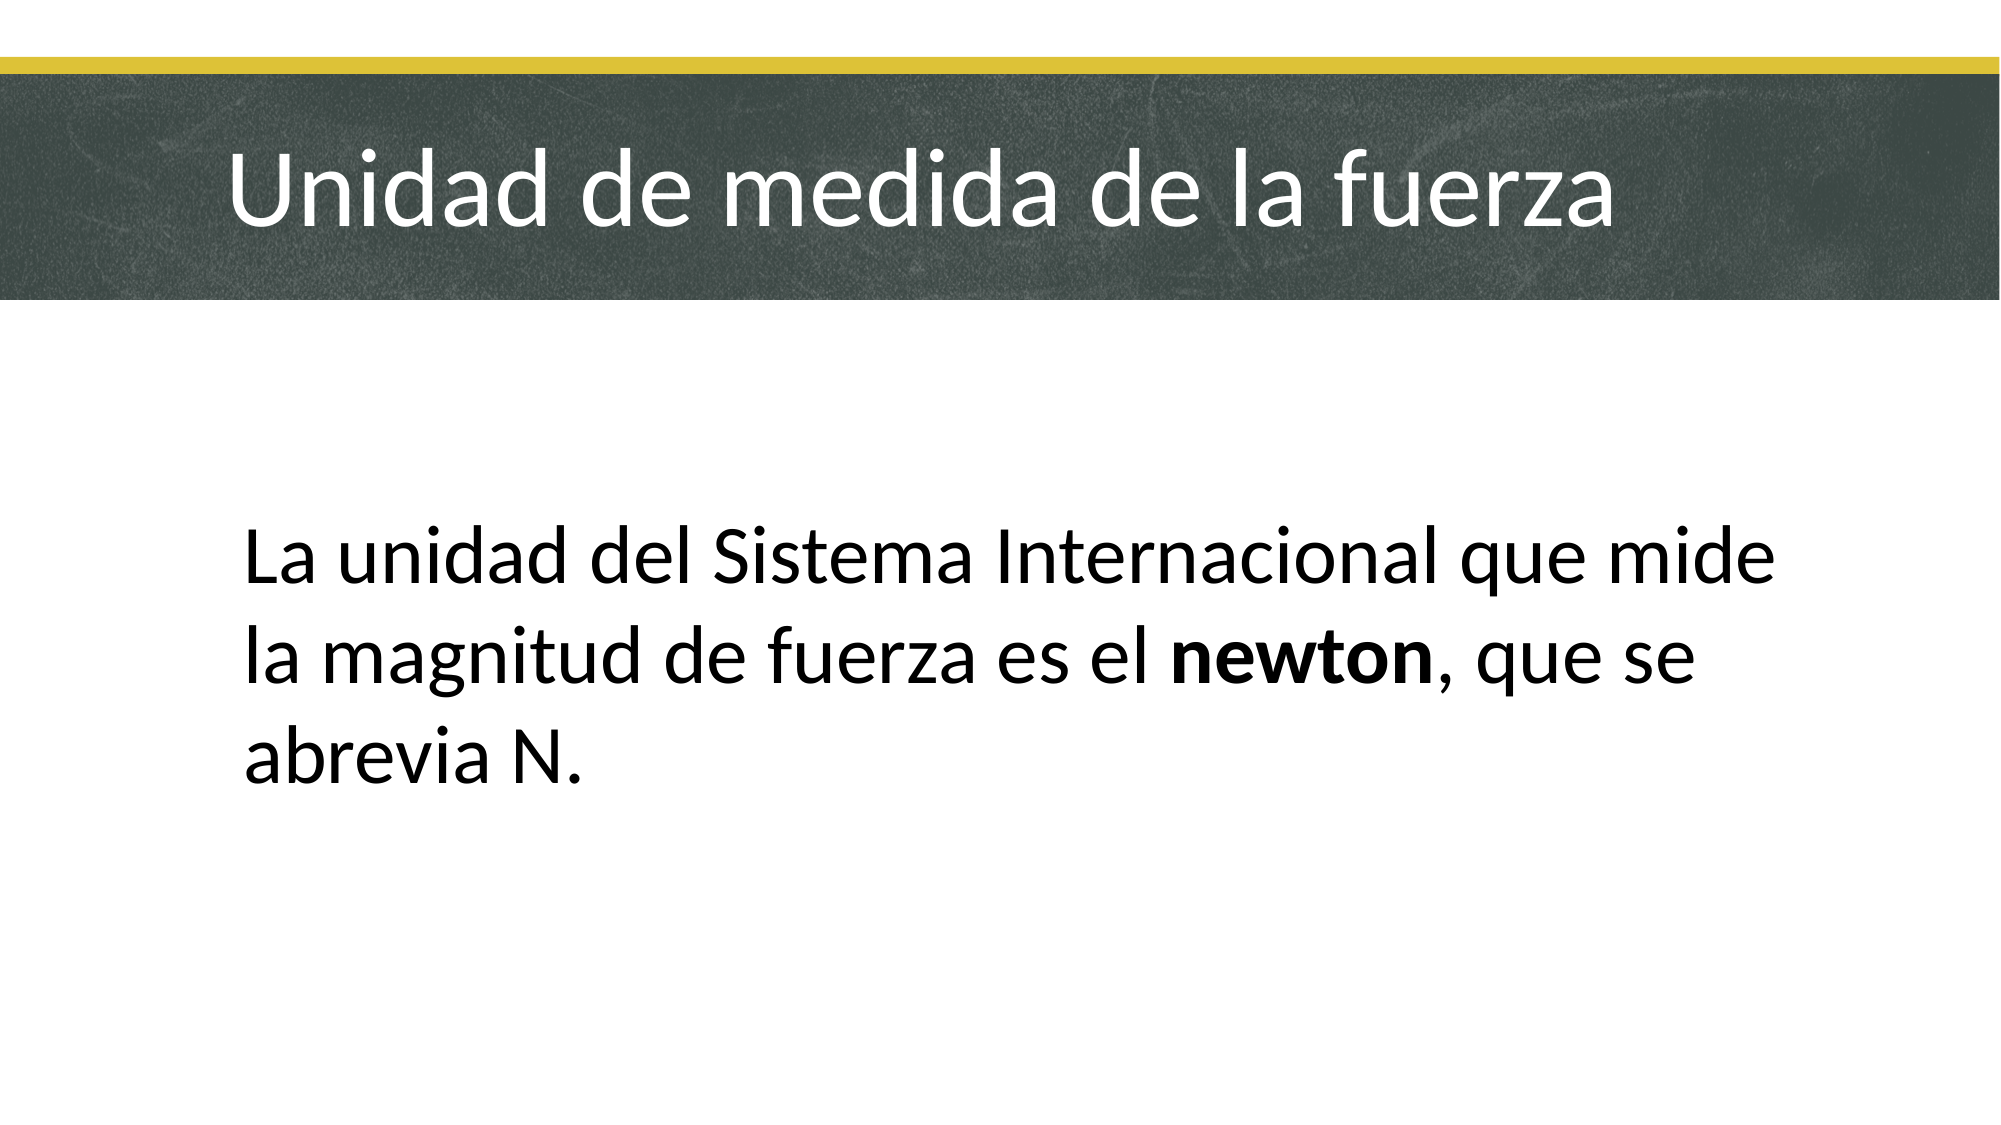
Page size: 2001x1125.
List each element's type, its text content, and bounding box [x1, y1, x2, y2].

picture [0, 74, 2000, 300]
list La unidad del Sistema Internacional que mide la magnitud de fuerza es el newton, que se abrevia N. [228, 492, 1842, 1102]
title Unidad de medida de la fuerza [210, 76, 1790, 300]
